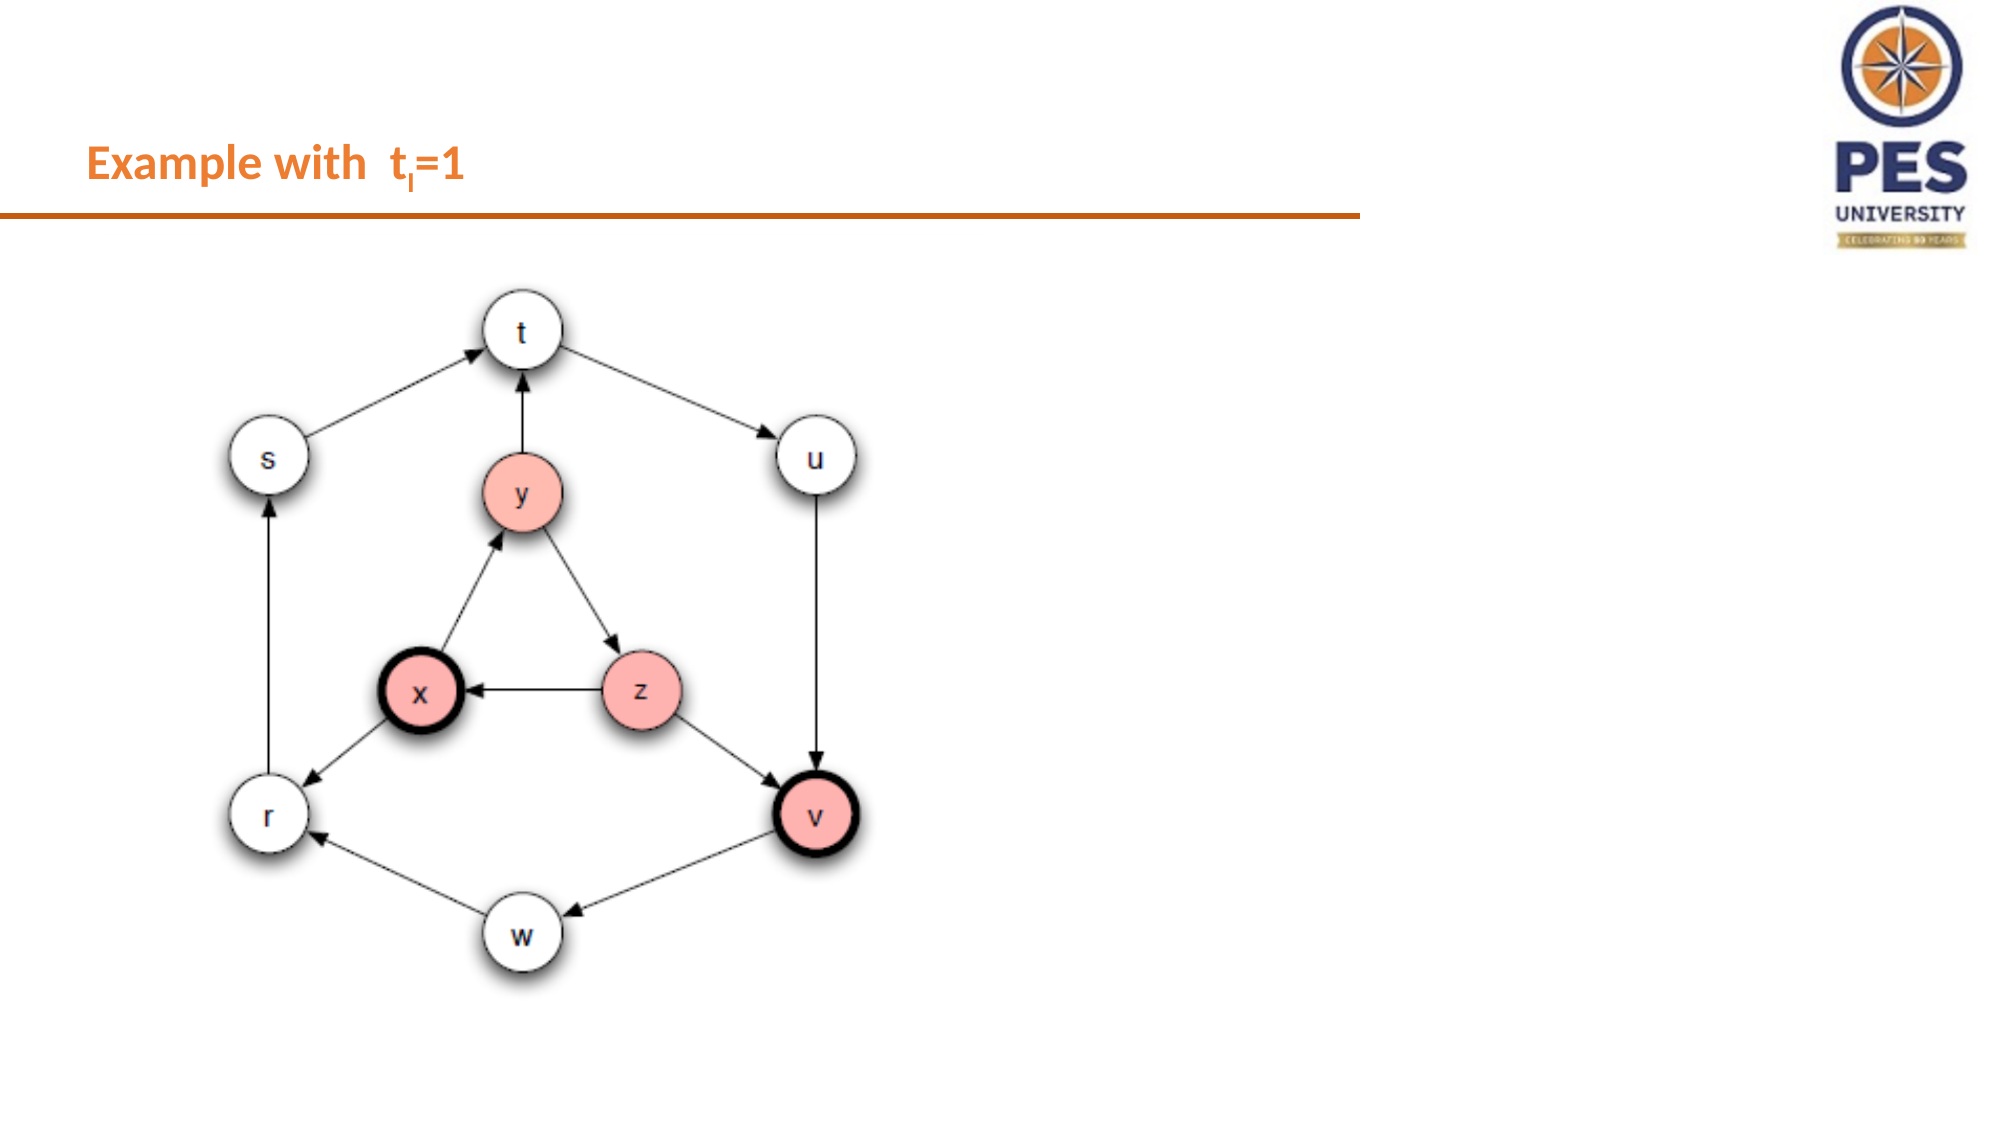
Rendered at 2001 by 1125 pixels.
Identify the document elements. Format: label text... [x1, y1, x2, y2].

picture [1799, 0, 2000, 257]
text_box Example with tI=1 [71, 122, 1384, 206]
picture [97, 233, 988, 1047]
